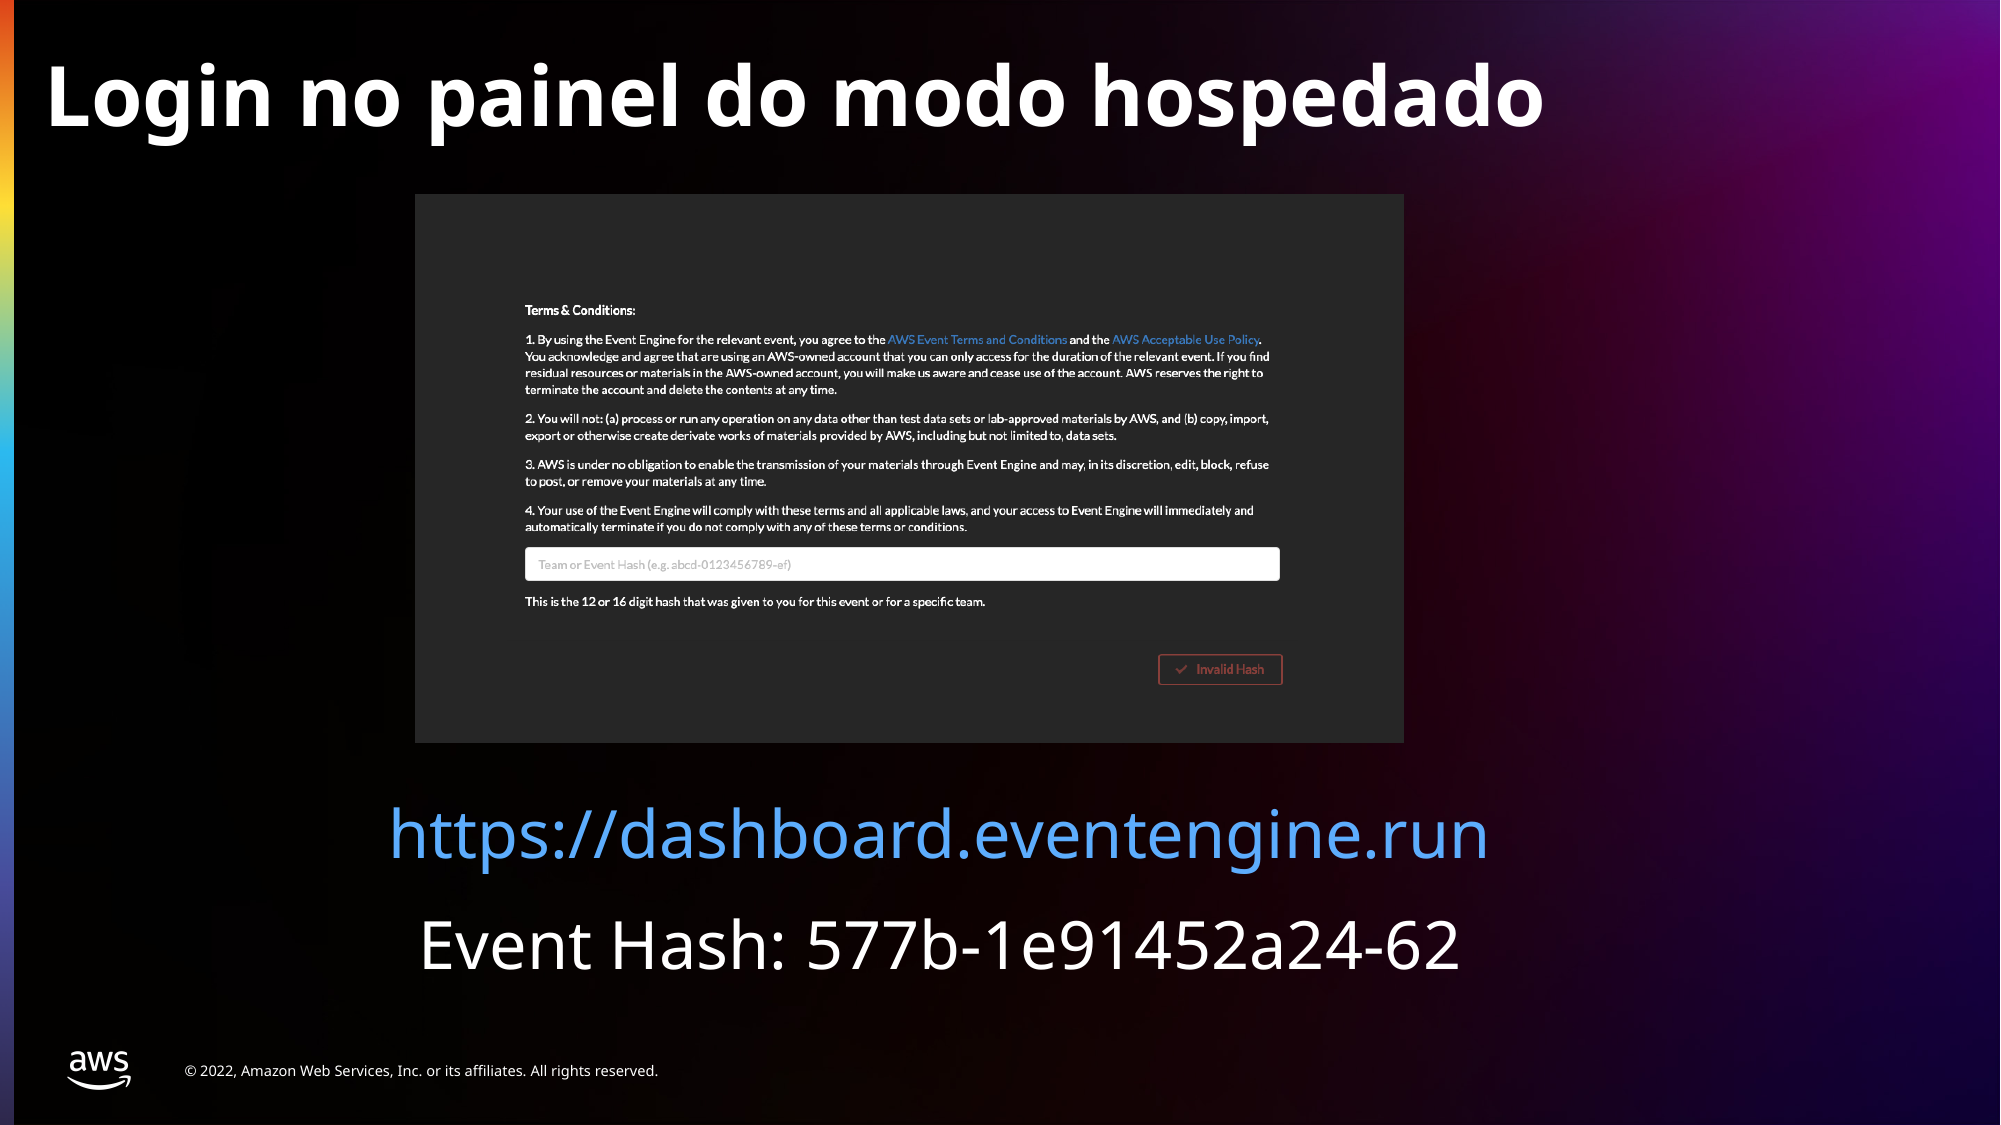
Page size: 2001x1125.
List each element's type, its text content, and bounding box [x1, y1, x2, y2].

text_box https://dashboard.eventengine.run Event Hash: 577b-1e91452a24-62 [356, 769, 1525, 1009]
title Login no painel do modo hospedado [44, 47, 1956, 154]
picture [0, 0, 2000, 1125]
